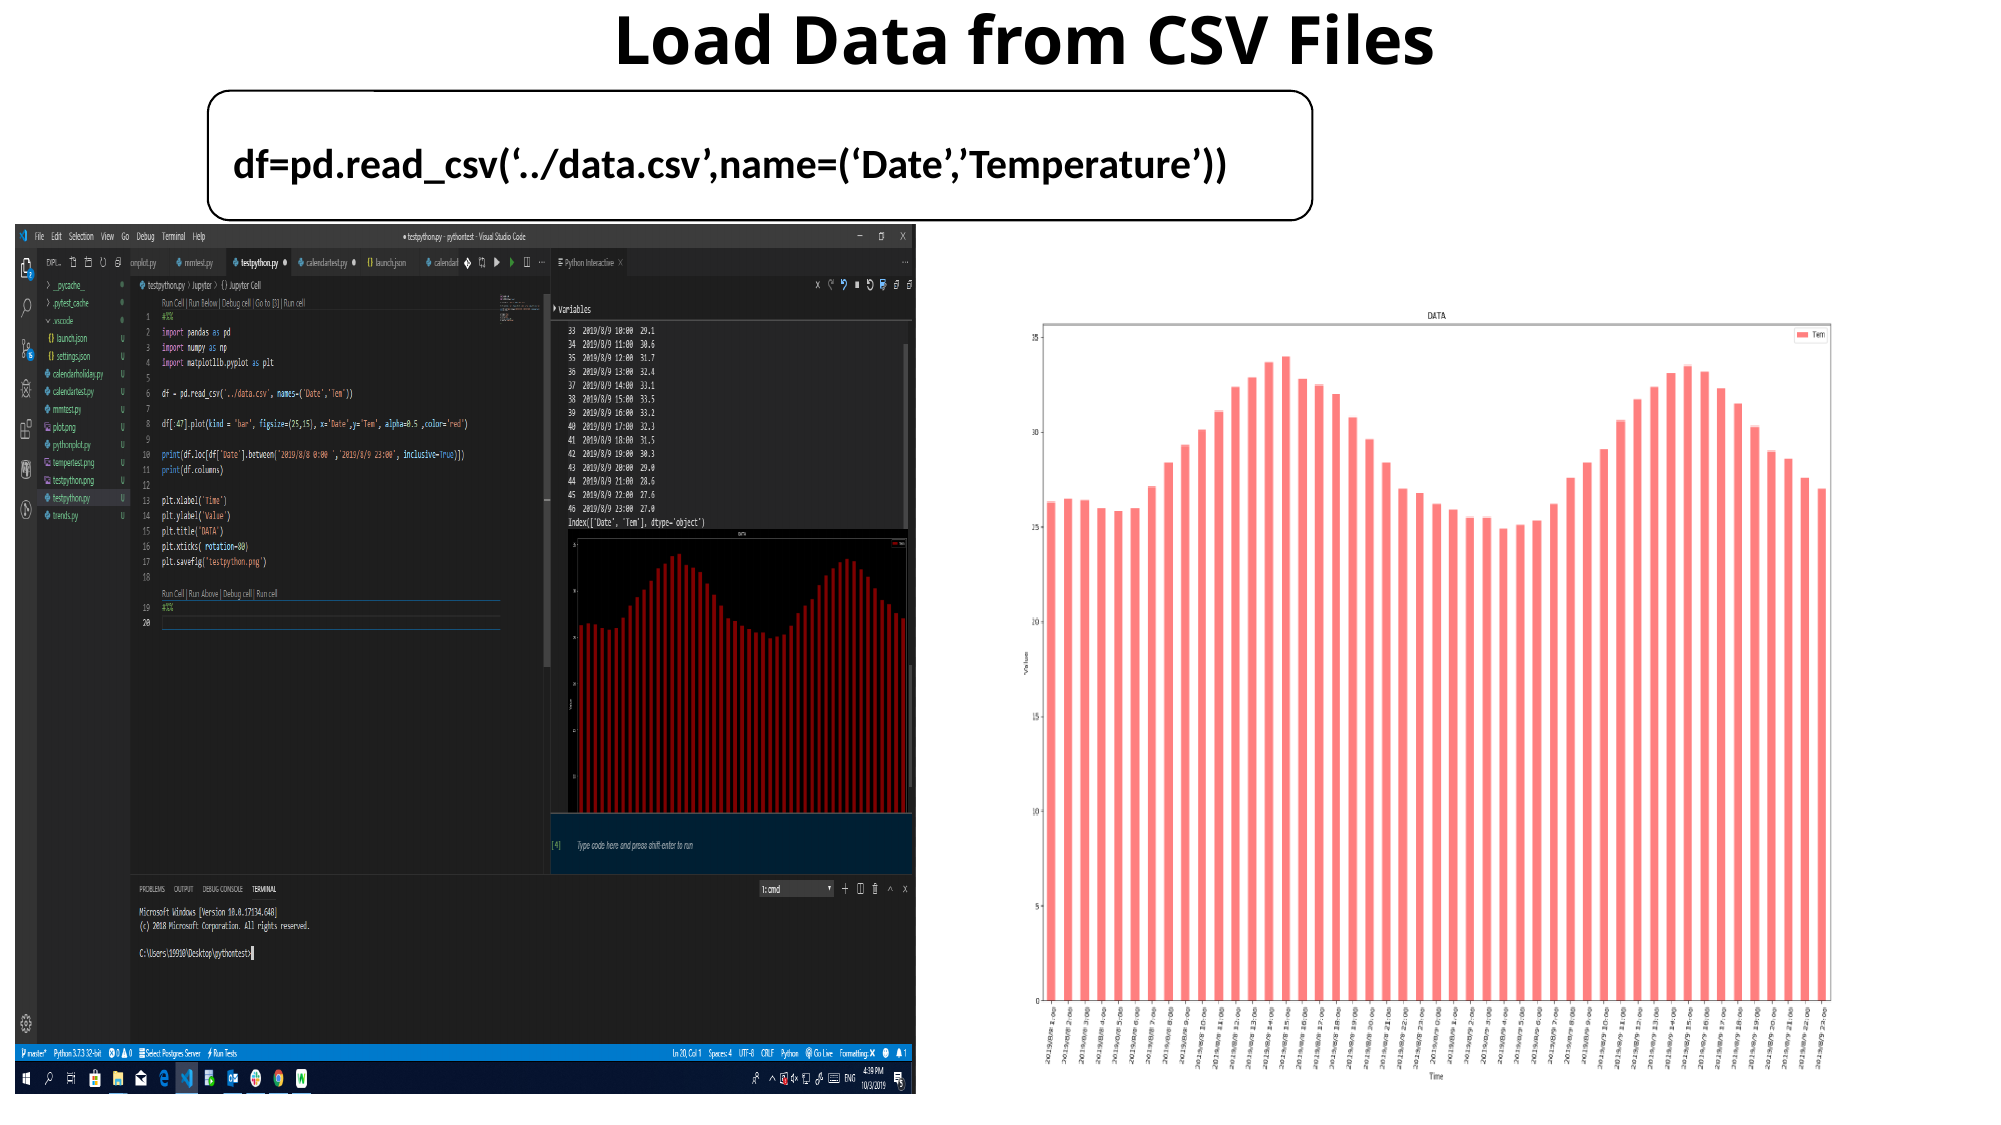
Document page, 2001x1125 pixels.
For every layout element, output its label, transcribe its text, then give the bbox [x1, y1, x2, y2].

text_box Load Data from CSV Files [274, 0, 1775, 87]
picture [15, 224, 1927, 1094]
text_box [207, 90, 1313, 221]
